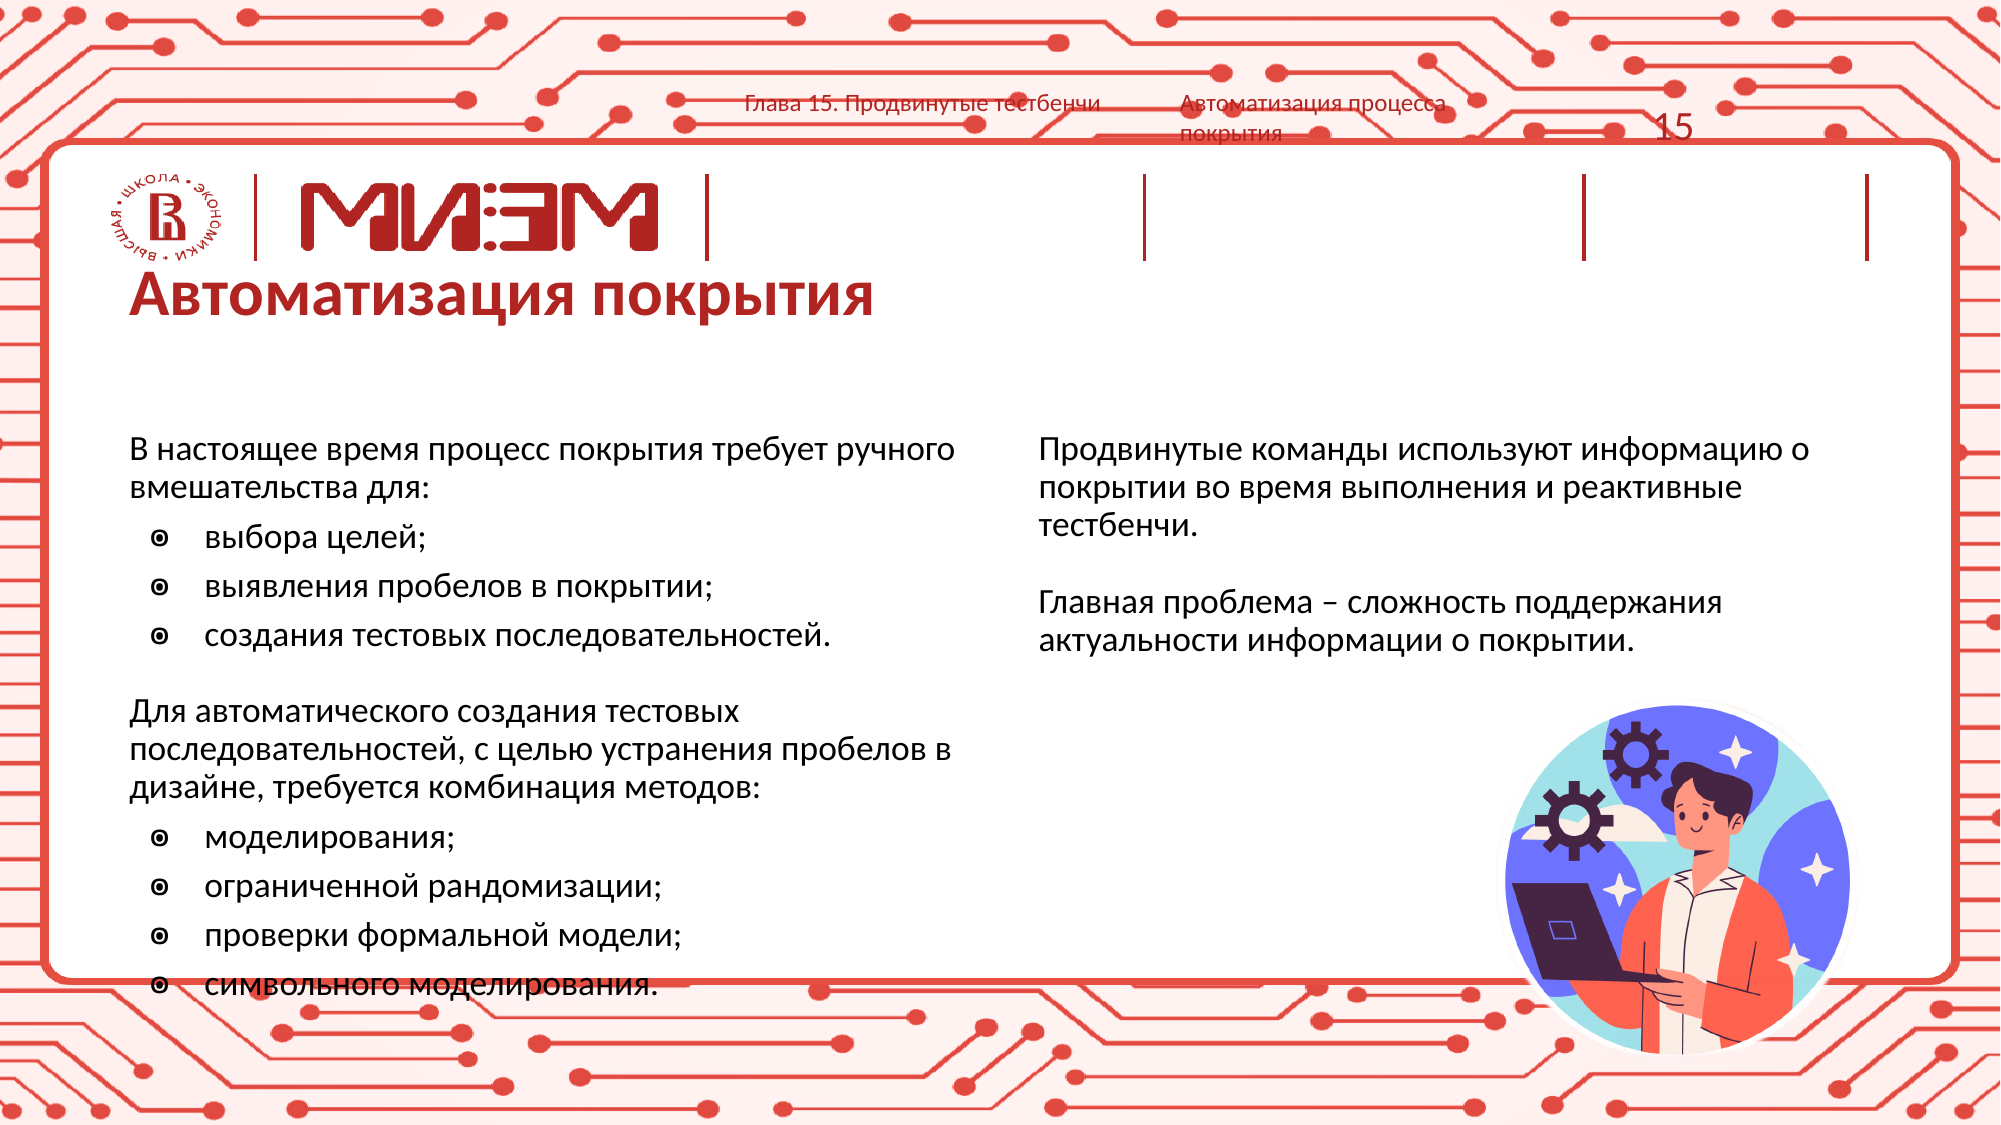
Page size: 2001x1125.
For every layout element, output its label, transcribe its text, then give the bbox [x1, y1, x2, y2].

text_box Автоматизация процесса покрытия [1164, 78, 1560, 154]
list Продвинутые команды используют информацию о покрытии во время выполнения и реактивные тестбенчи. Главная проблема – сложность поддержания актуальности информации о покрытии. [1023, 422, 1890, 1022]
picture [0, 0, 2001, 1125]
text_box Глава 15. Продвинутые тестбенчи [729, 78, 1125, 124]
slide_number 15 [1637, 94, 1717, 154]
title Автоматизация покрытия [114, 222, 981, 365]
list В настоящее время процесс покрытия требует ручного вмешательства для: выбора целей; выявления пробелов в покрытии; создания тестовых последовательностей. Для автоматического создания тестовых последовательностей, с целью устранения пробелов в дизайне, требуется комбинация методов: моделирования; ограниченной рандомизации; проверки формальной модели; символьного моделирования. [114, 422, 981, 1022]
